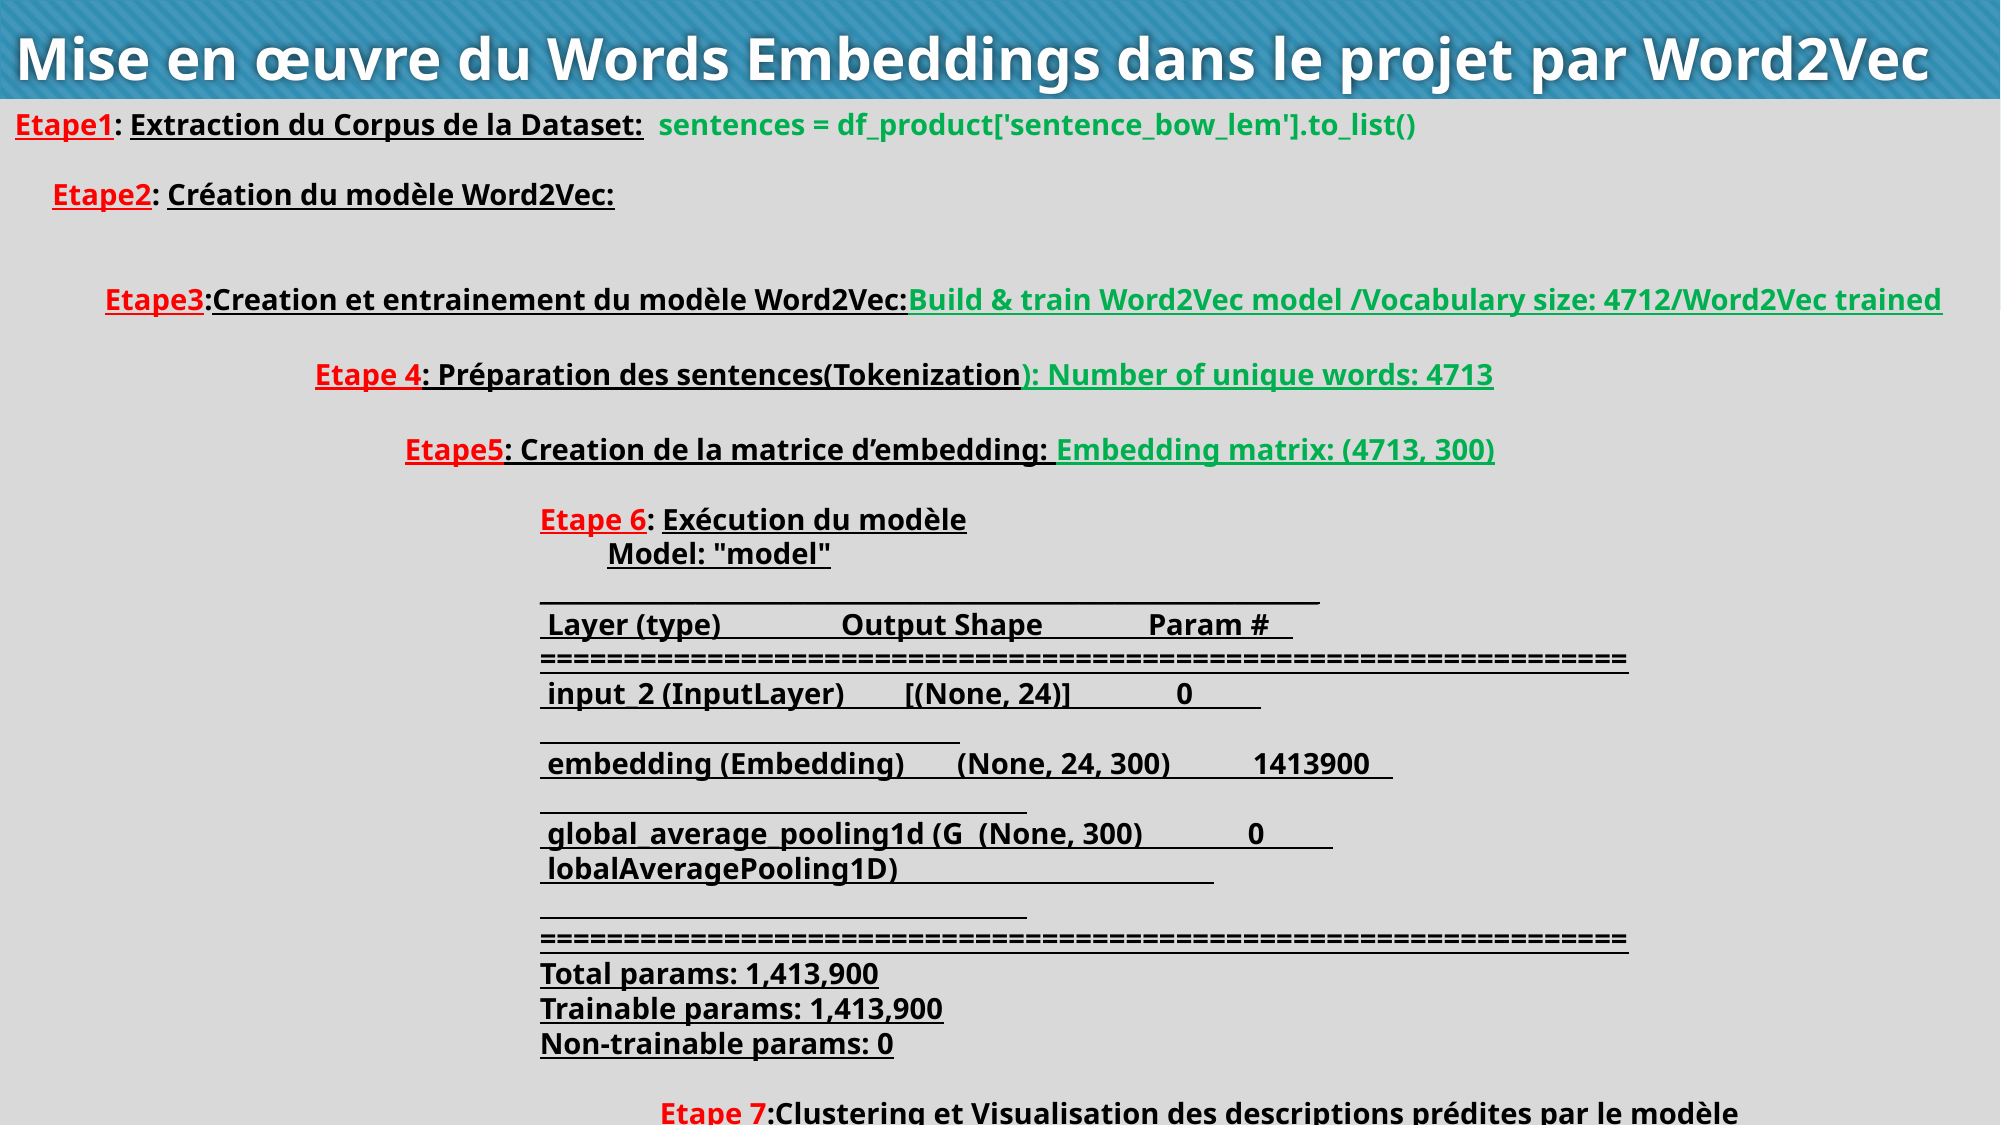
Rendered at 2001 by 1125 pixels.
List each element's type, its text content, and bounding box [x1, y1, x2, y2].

title Mise en œuvre du Words Embeddings dans le projet par Word2Vec [0, 0, 2000, 99]
text_box Etape1: Extraction du Corpus de la Dataset: sentences = df_product['sentence_bow_lem'].to_list() Etape2: Création du modèle Word2Vec: Etape3:Creation et entrainement du modèle Word2Vec:Build & train Word2Vec model /Vocabulary size: 4712/Word2Vec trained Etape 4: Préparation des sentences(Tokenization): Number of unique words: 4713 Etape5: Creation de la matrice d’embedding: Embedding matrix: (4713, 300) Etape 6: Exécution du modèle Model: "model" _________________________________________________________________ Layer (type) Output Shape Param # ================================================================= input_2 (InputLayer) [(None, 24)] 0 embedding (Embedding) (None, 24, 300) 1413900 global_average_pooling1d (G (None, 300) 0 lobalAveragePooling1D) ================================================================= Total params: 1,413,900 Trainable params: 1,413,900 Non-trainable params: 0 Etape 7:Clustering et Visualisation des descriptions prédites par le modèle [0, 99, 2000, 1125]
